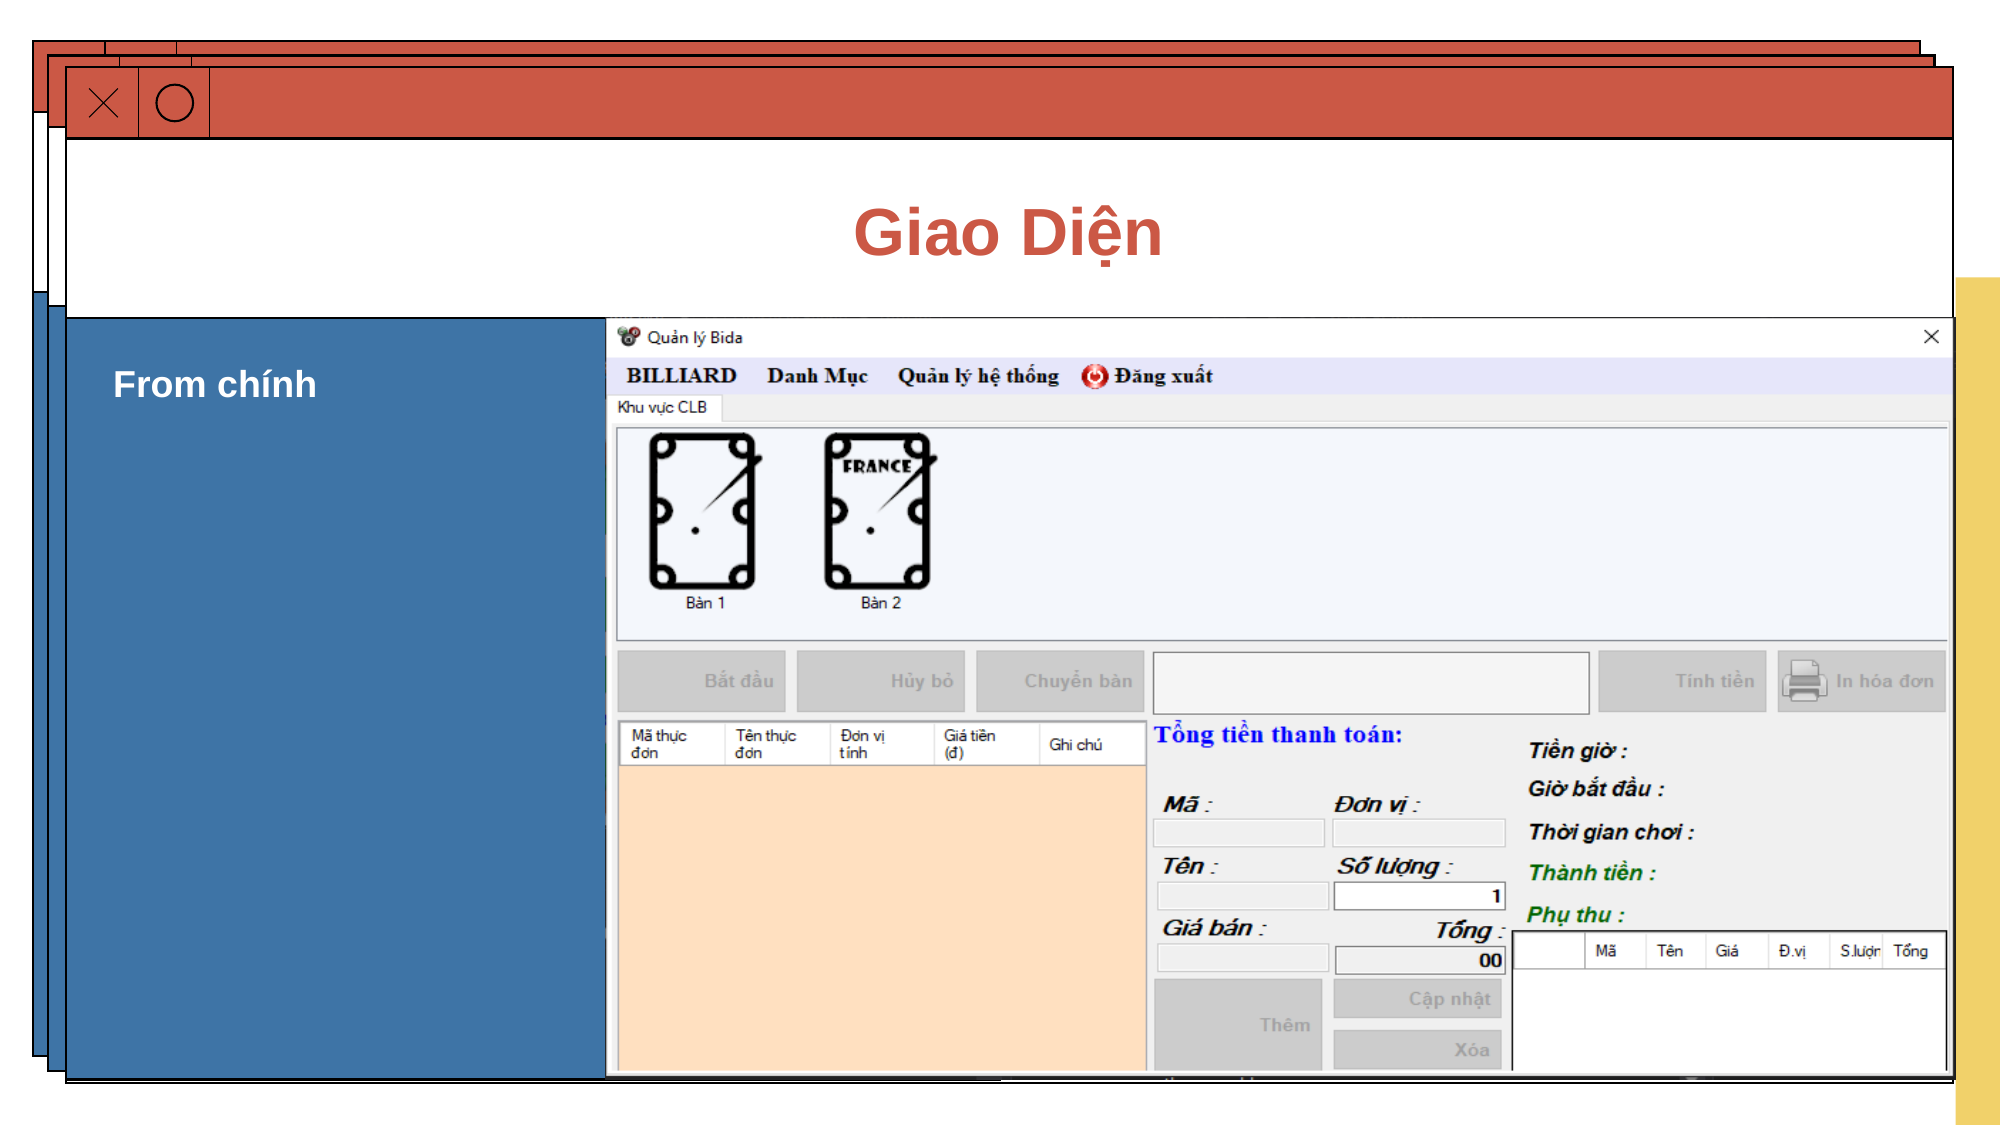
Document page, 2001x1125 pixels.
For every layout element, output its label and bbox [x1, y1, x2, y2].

text_box [32, 40, 1920, 1057]
text_box [47, 55, 1935, 1071]
text_box [65, 67, 1953, 1083]
picture [604, 317, 1956, 1081]
text_box [1955, 276, 2000, 1125]
